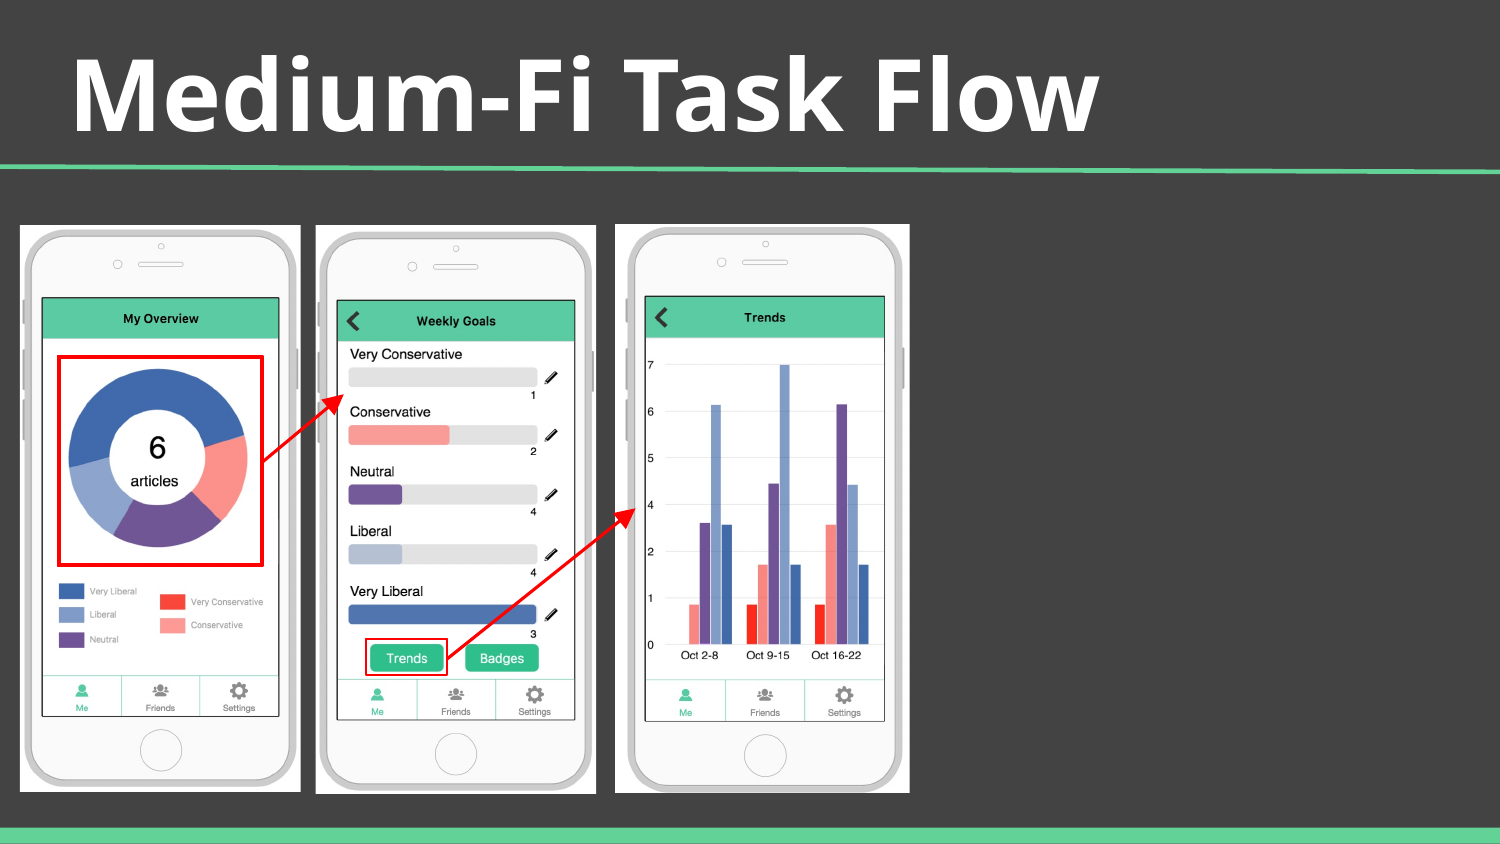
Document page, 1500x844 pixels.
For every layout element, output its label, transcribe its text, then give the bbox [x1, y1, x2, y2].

title Medium-Fi Task Flow [53, 16, 1452, 164]
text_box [446, 507, 636, 660]
picture [315, 224, 597, 794]
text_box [262, 394, 345, 463]
picture [614, 223, 910, 793]
picture [19, 224, 301, 792]
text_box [0, 166, 1500, 173]
